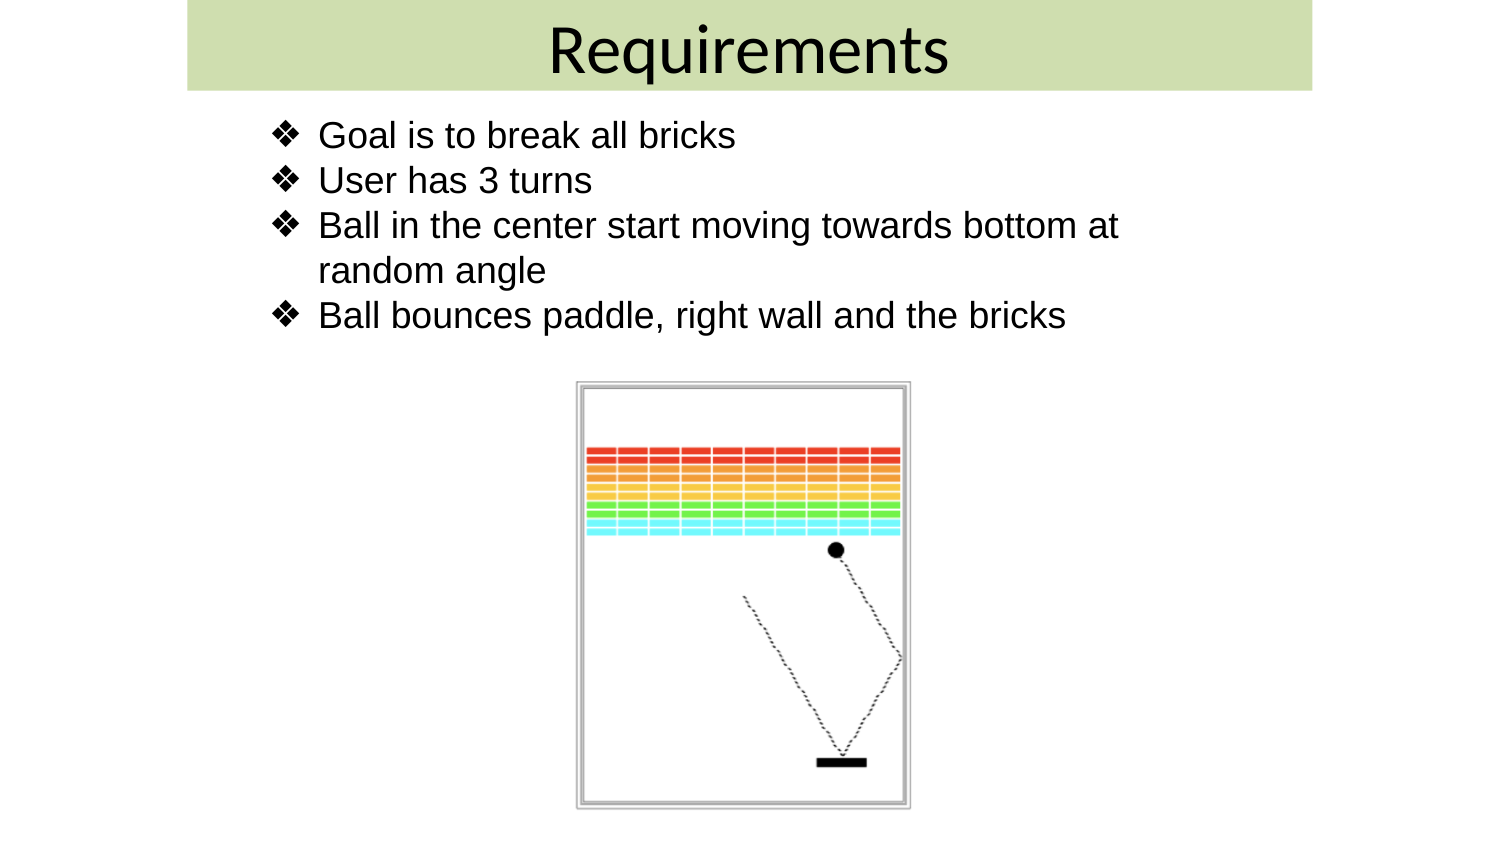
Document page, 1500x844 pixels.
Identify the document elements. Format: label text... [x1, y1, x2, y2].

text_box Goal is to break all bricks User has 3 turns Ball in the center start moving towards bottom at random angle Ball bounces paddle, right wall and the bricks [263, 105, 1261, 342]
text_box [187, 0, 1313, 91]
picture [565, 369, 917, 818]
